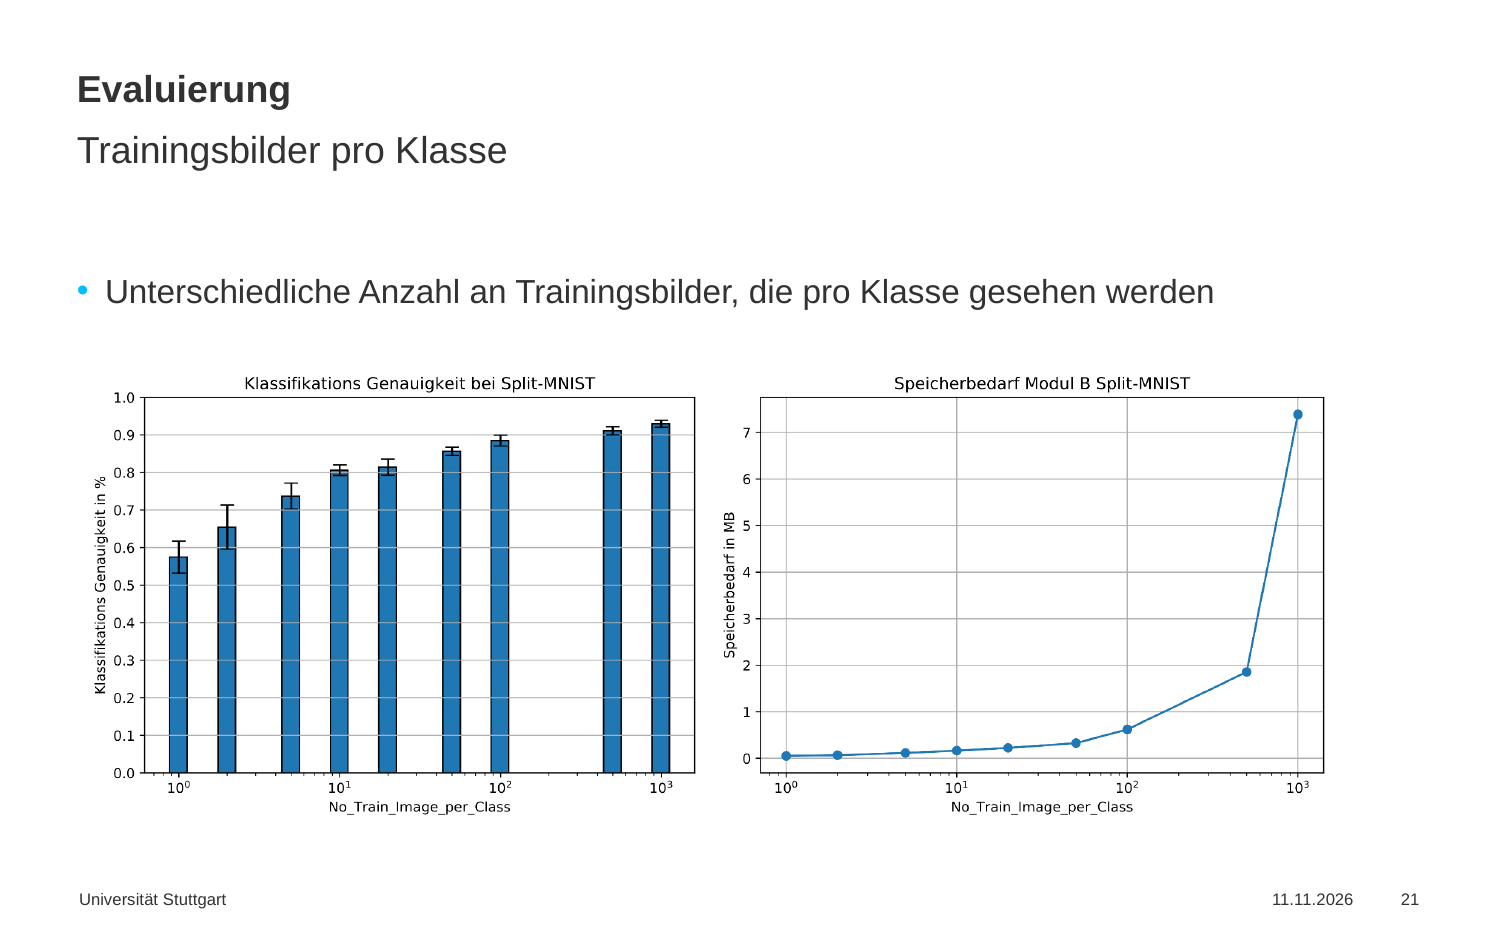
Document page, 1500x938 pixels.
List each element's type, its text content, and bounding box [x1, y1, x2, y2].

title Evaluierung [76, 64, 1424, 111]
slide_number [1272, 888, 1360, 910]
picture [79, 362, 1338, 835]
slide_number 21 [1400, 888, 1438, 910]
list Unterschiedliche Anzahl an Trainingsbilder, die pro Klasse gesehen werden [76, 261, 1424, 835]
list Trainingsbilder pro Klasse [76, 117, 1424, 163]
footer Universität Stuttgart [79, 888, 1072, 910]
